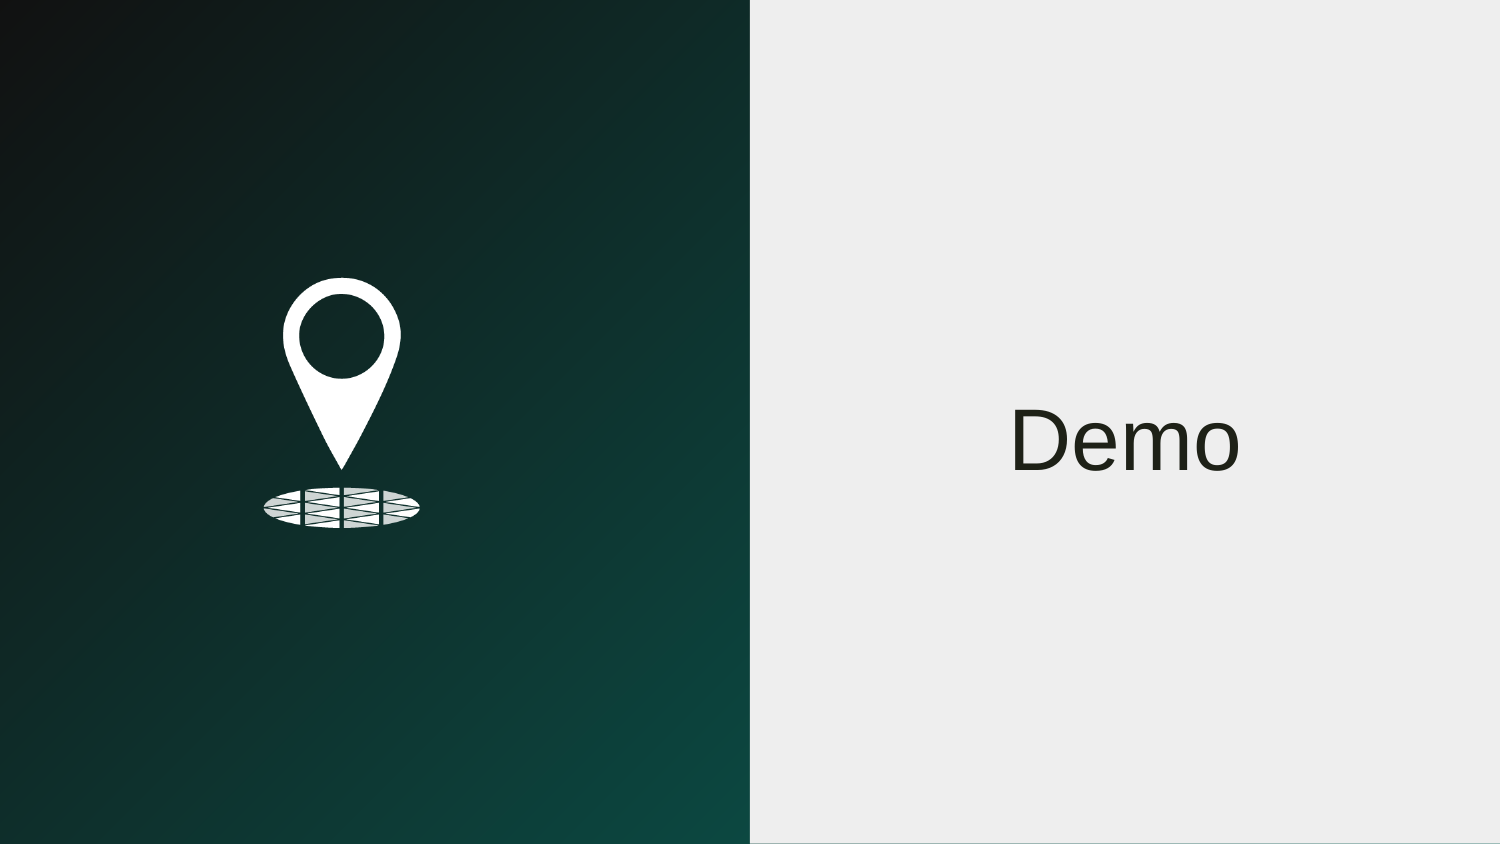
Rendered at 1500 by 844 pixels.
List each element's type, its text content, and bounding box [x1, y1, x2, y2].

list Demo [810, 124, 1440, 731]
picture [208, 269, 476, 537]
